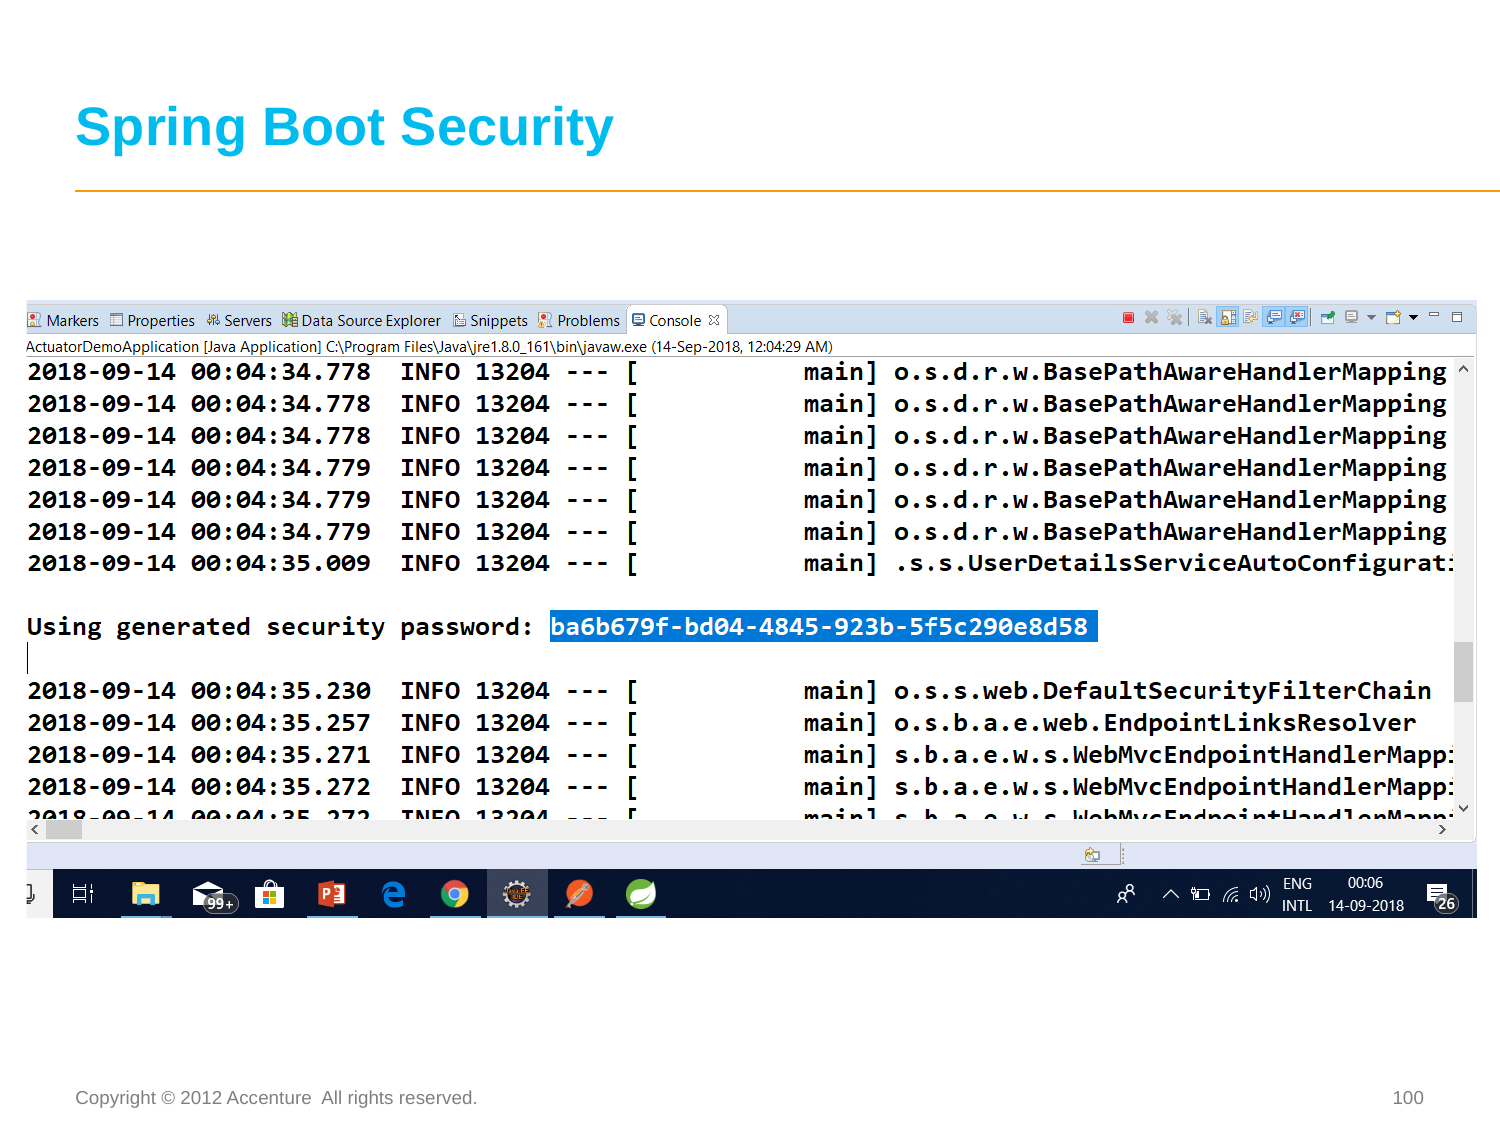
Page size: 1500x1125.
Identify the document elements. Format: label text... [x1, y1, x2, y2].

picture [26, 299, 1478, 918]
title Spring Boot Security [75, 27, 1422, 157]
